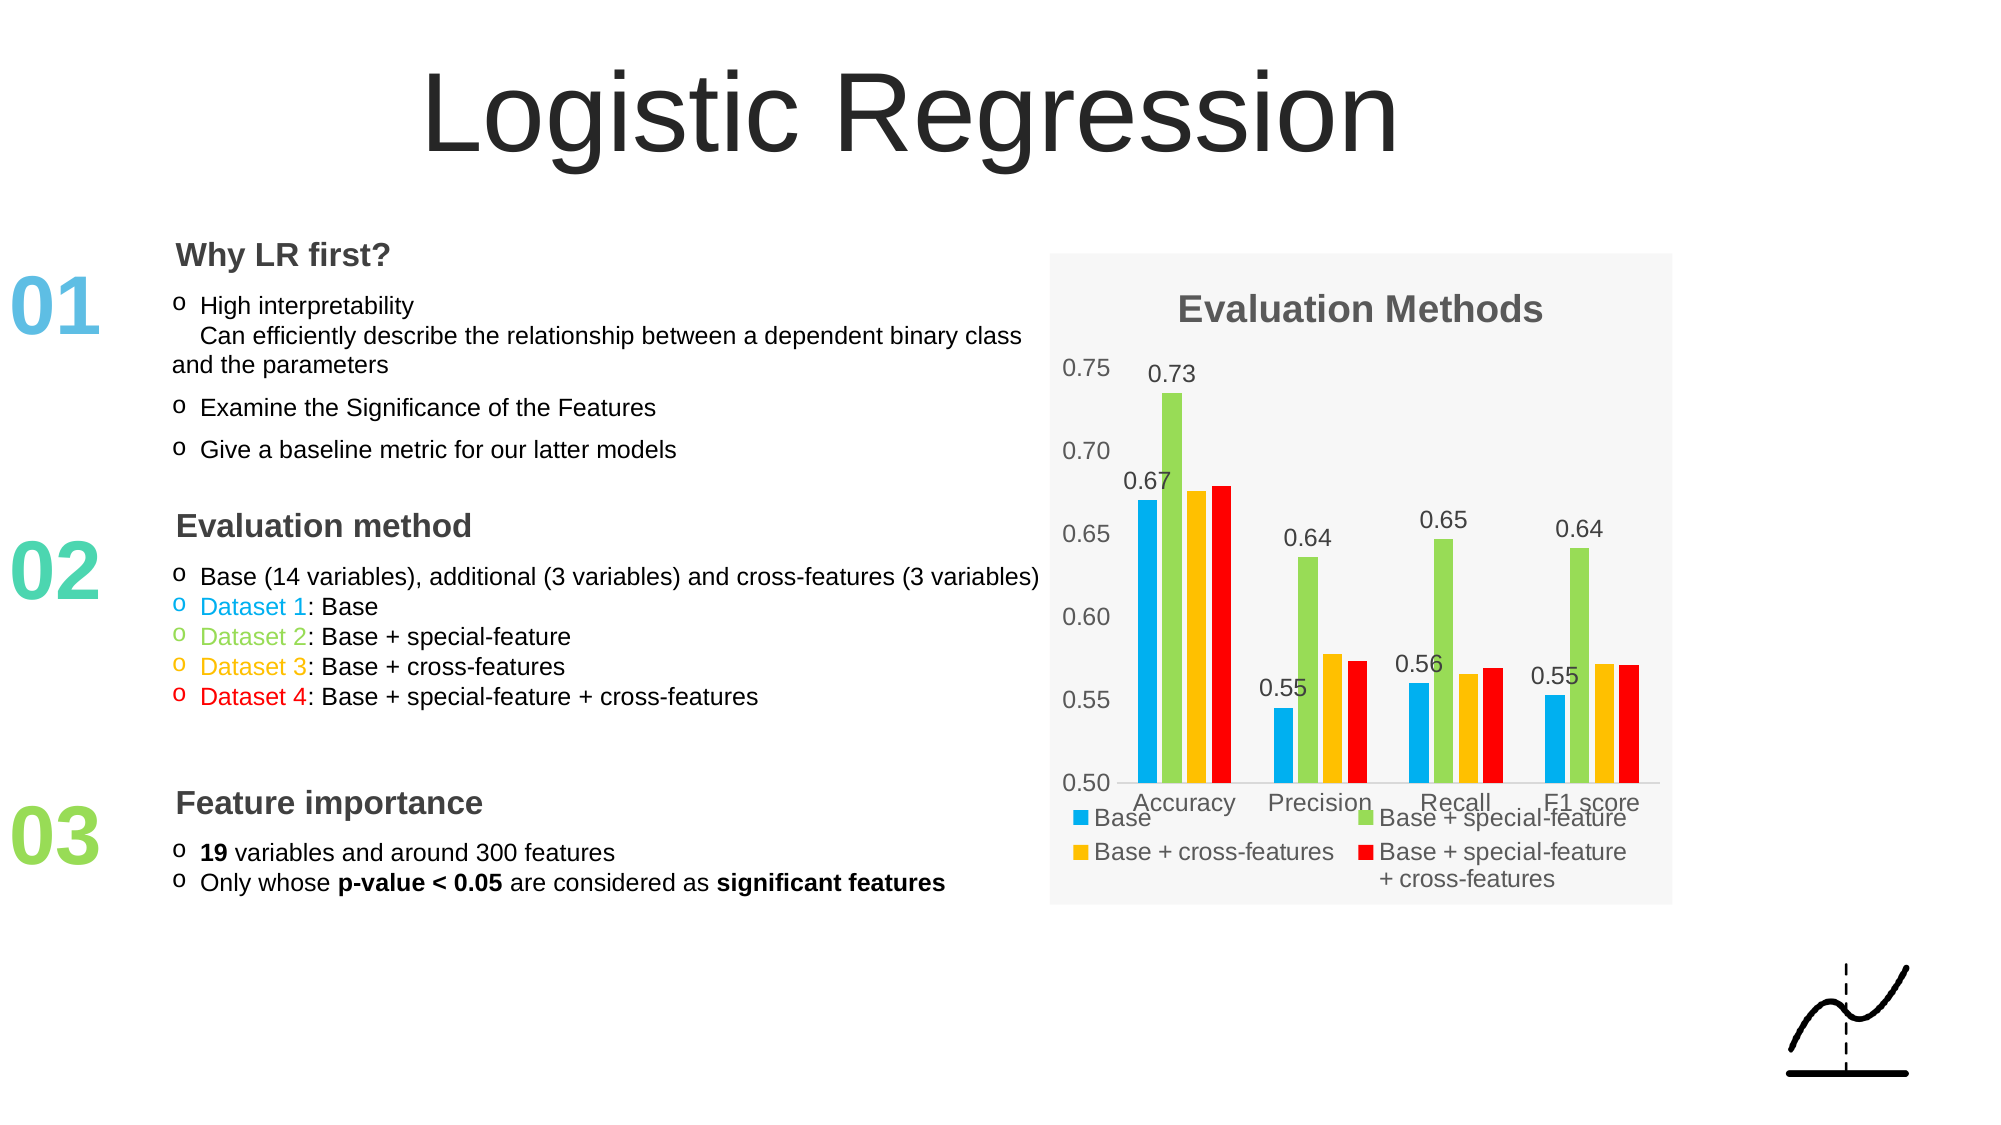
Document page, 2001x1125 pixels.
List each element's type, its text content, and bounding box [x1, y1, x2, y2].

picture [1771, 938, 1928, 1096]
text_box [157, 773, 1036, 905]
chart [1049, 253, 1673, 905]
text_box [157, 497, 1049, 720]
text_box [0, 226, 1073, 474]
list Logistic Regression [95, 57, 1727, 174]
text_box 02 [0, 508, 118, 624]
text_box 03 [0, 773, 118, 889]
